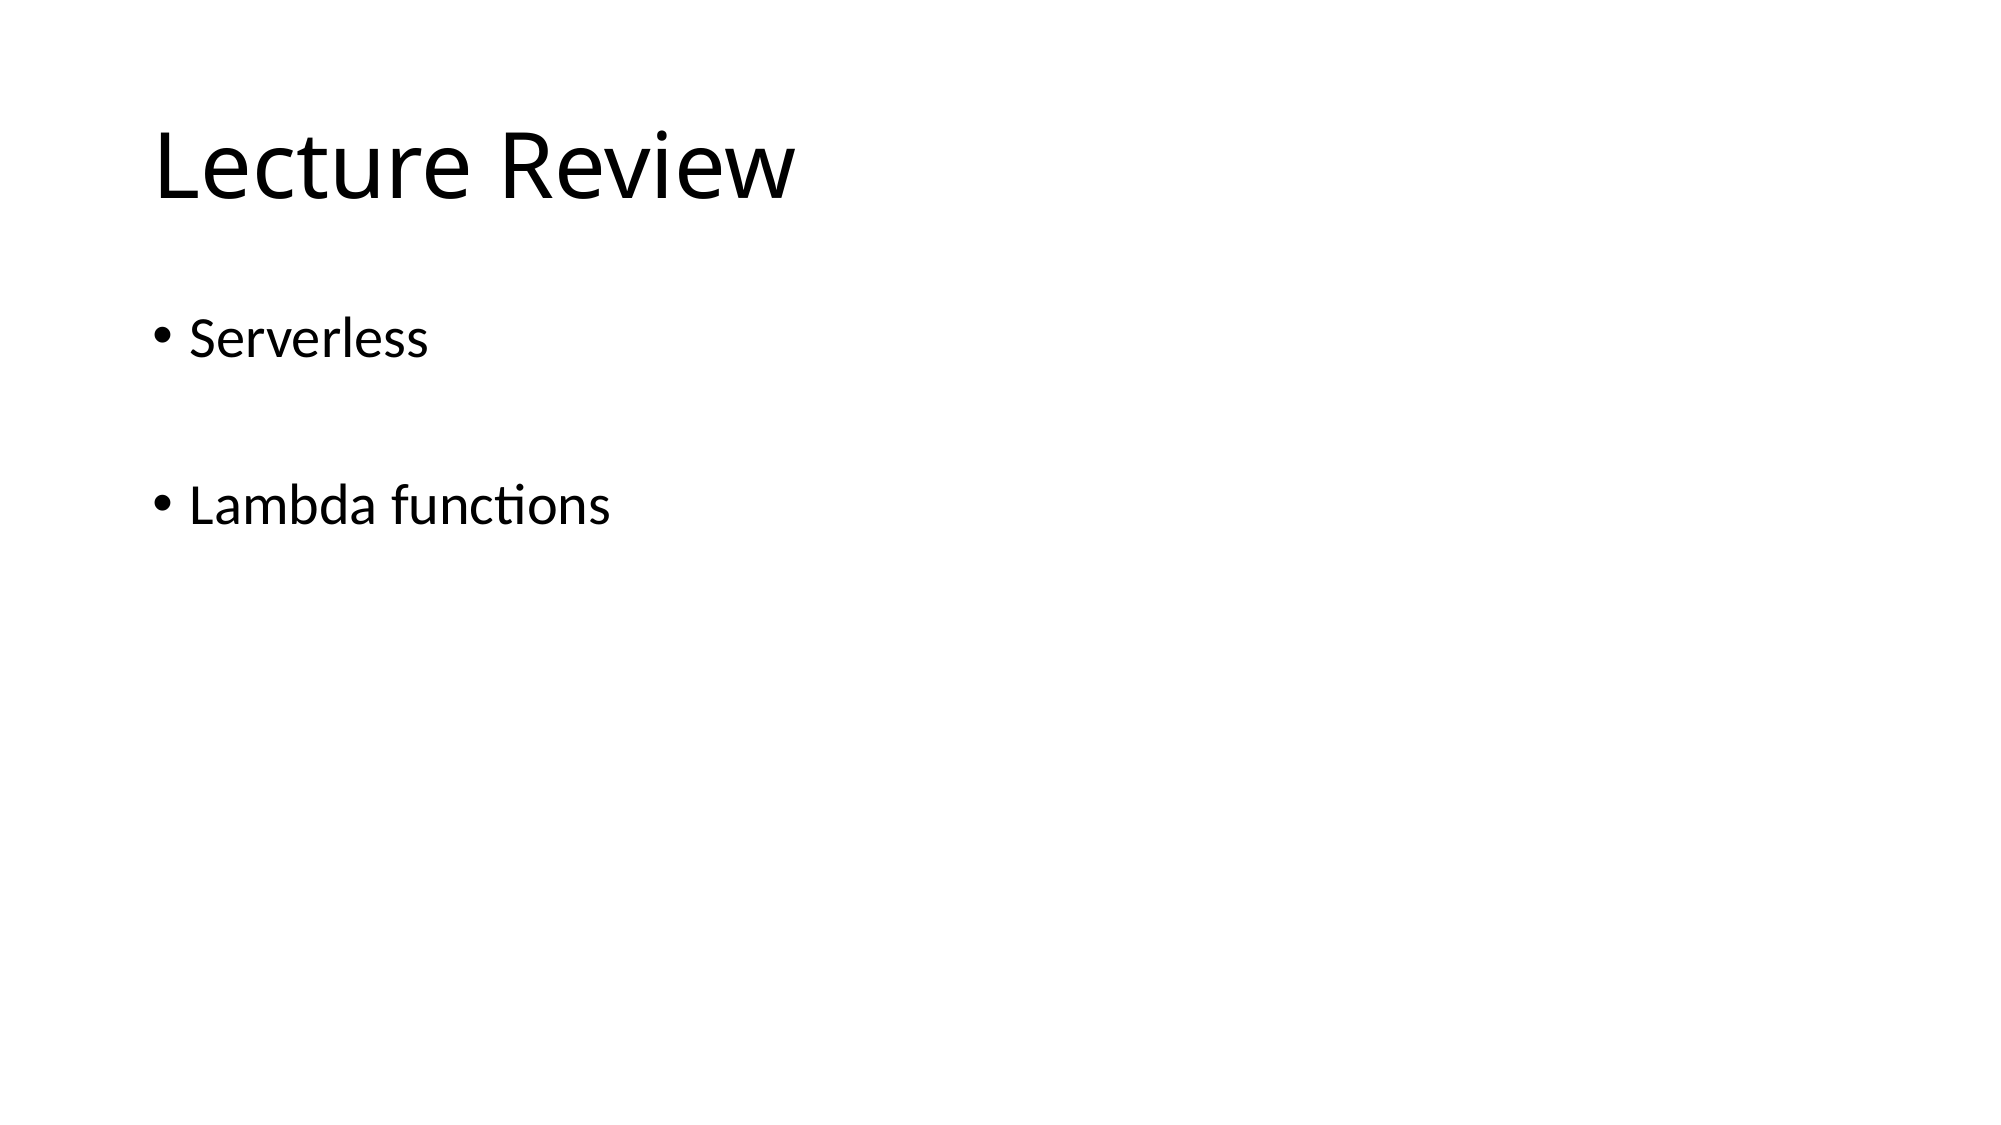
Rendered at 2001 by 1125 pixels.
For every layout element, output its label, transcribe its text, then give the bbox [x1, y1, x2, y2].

title Lecture Review [137, 59, 1863, 278]
list Serverless Lambda functions [137, 299, 1863, 1014]
